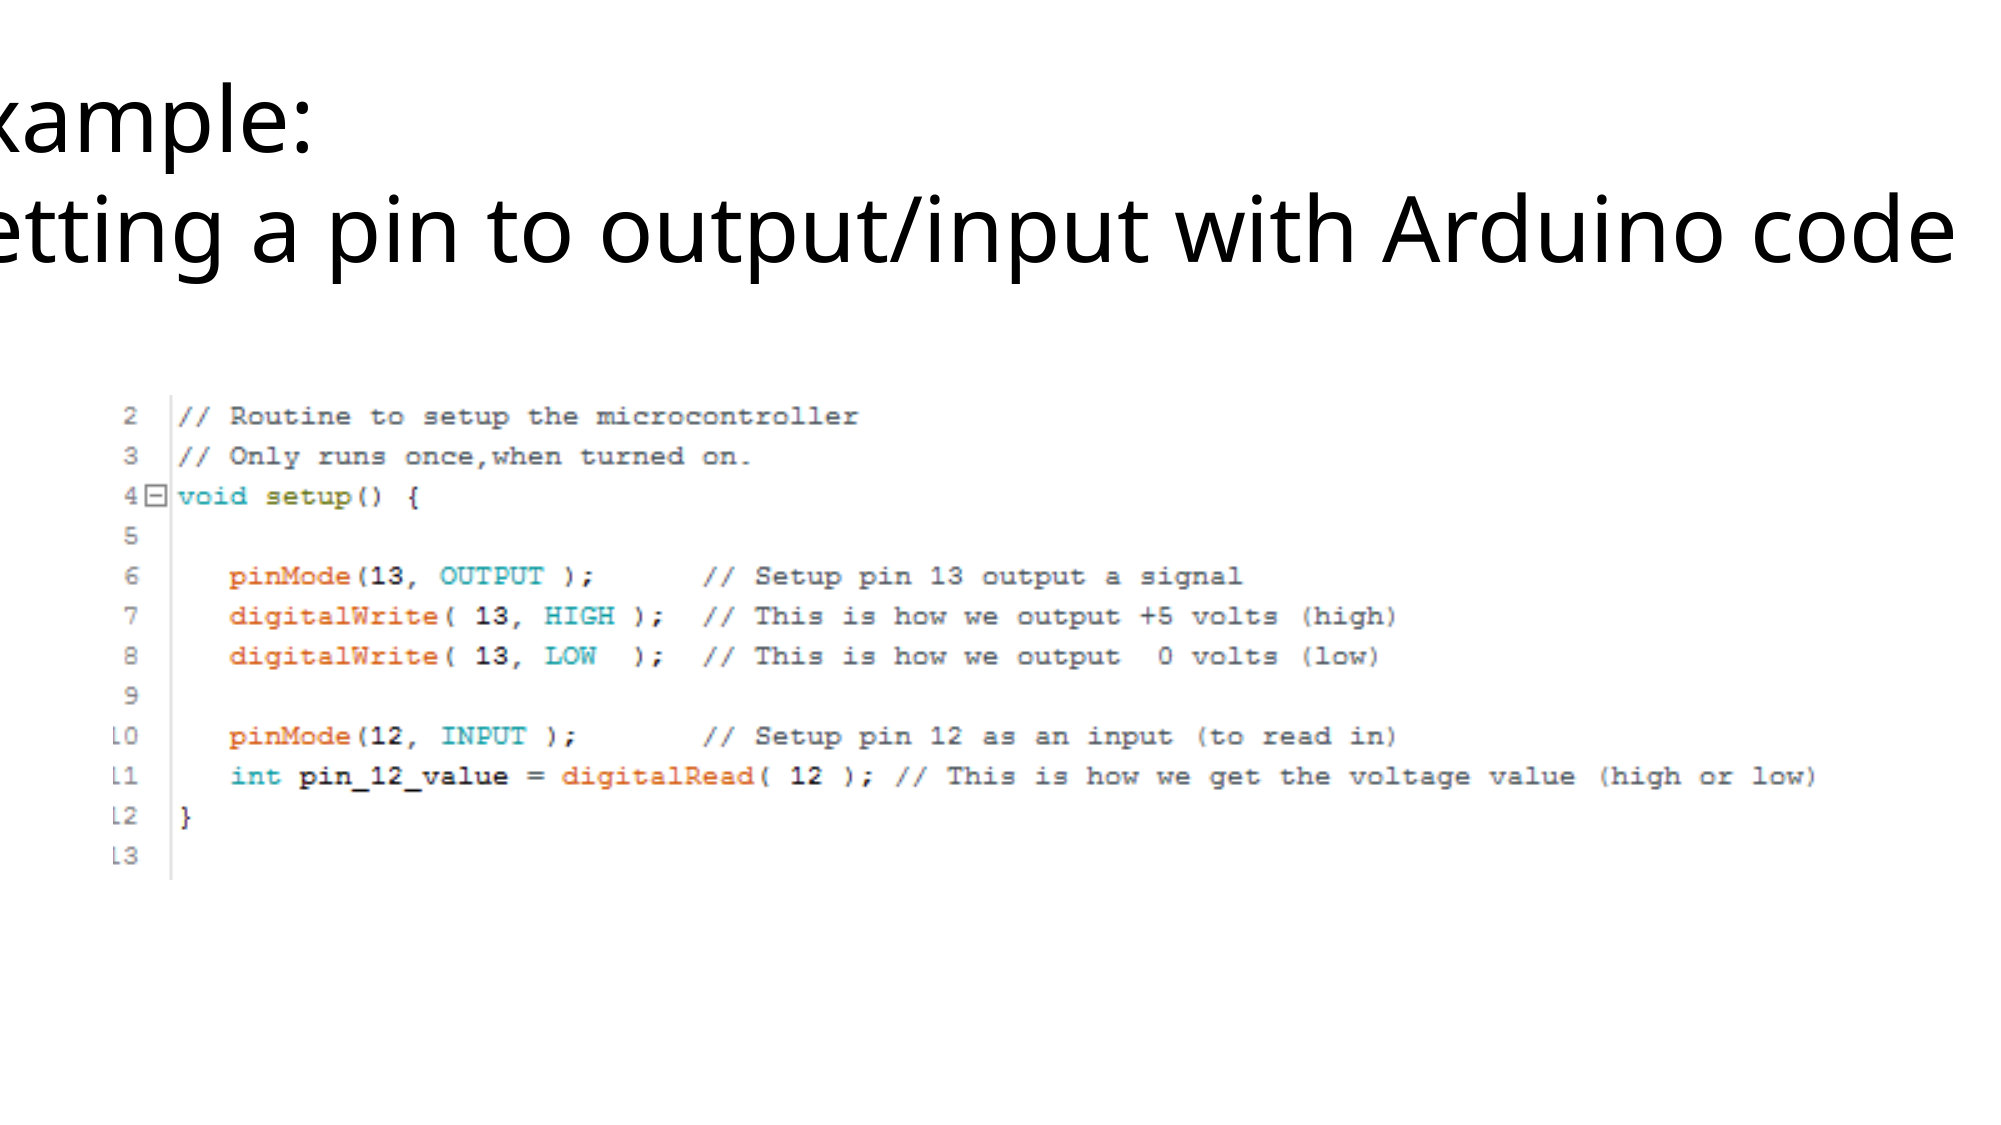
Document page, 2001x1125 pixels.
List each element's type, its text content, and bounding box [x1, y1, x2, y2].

picture [113, 395, 1837, 880]
text_box Example: Setting a pin to output/input with Arduino code [0, 53, 1976, 289]
